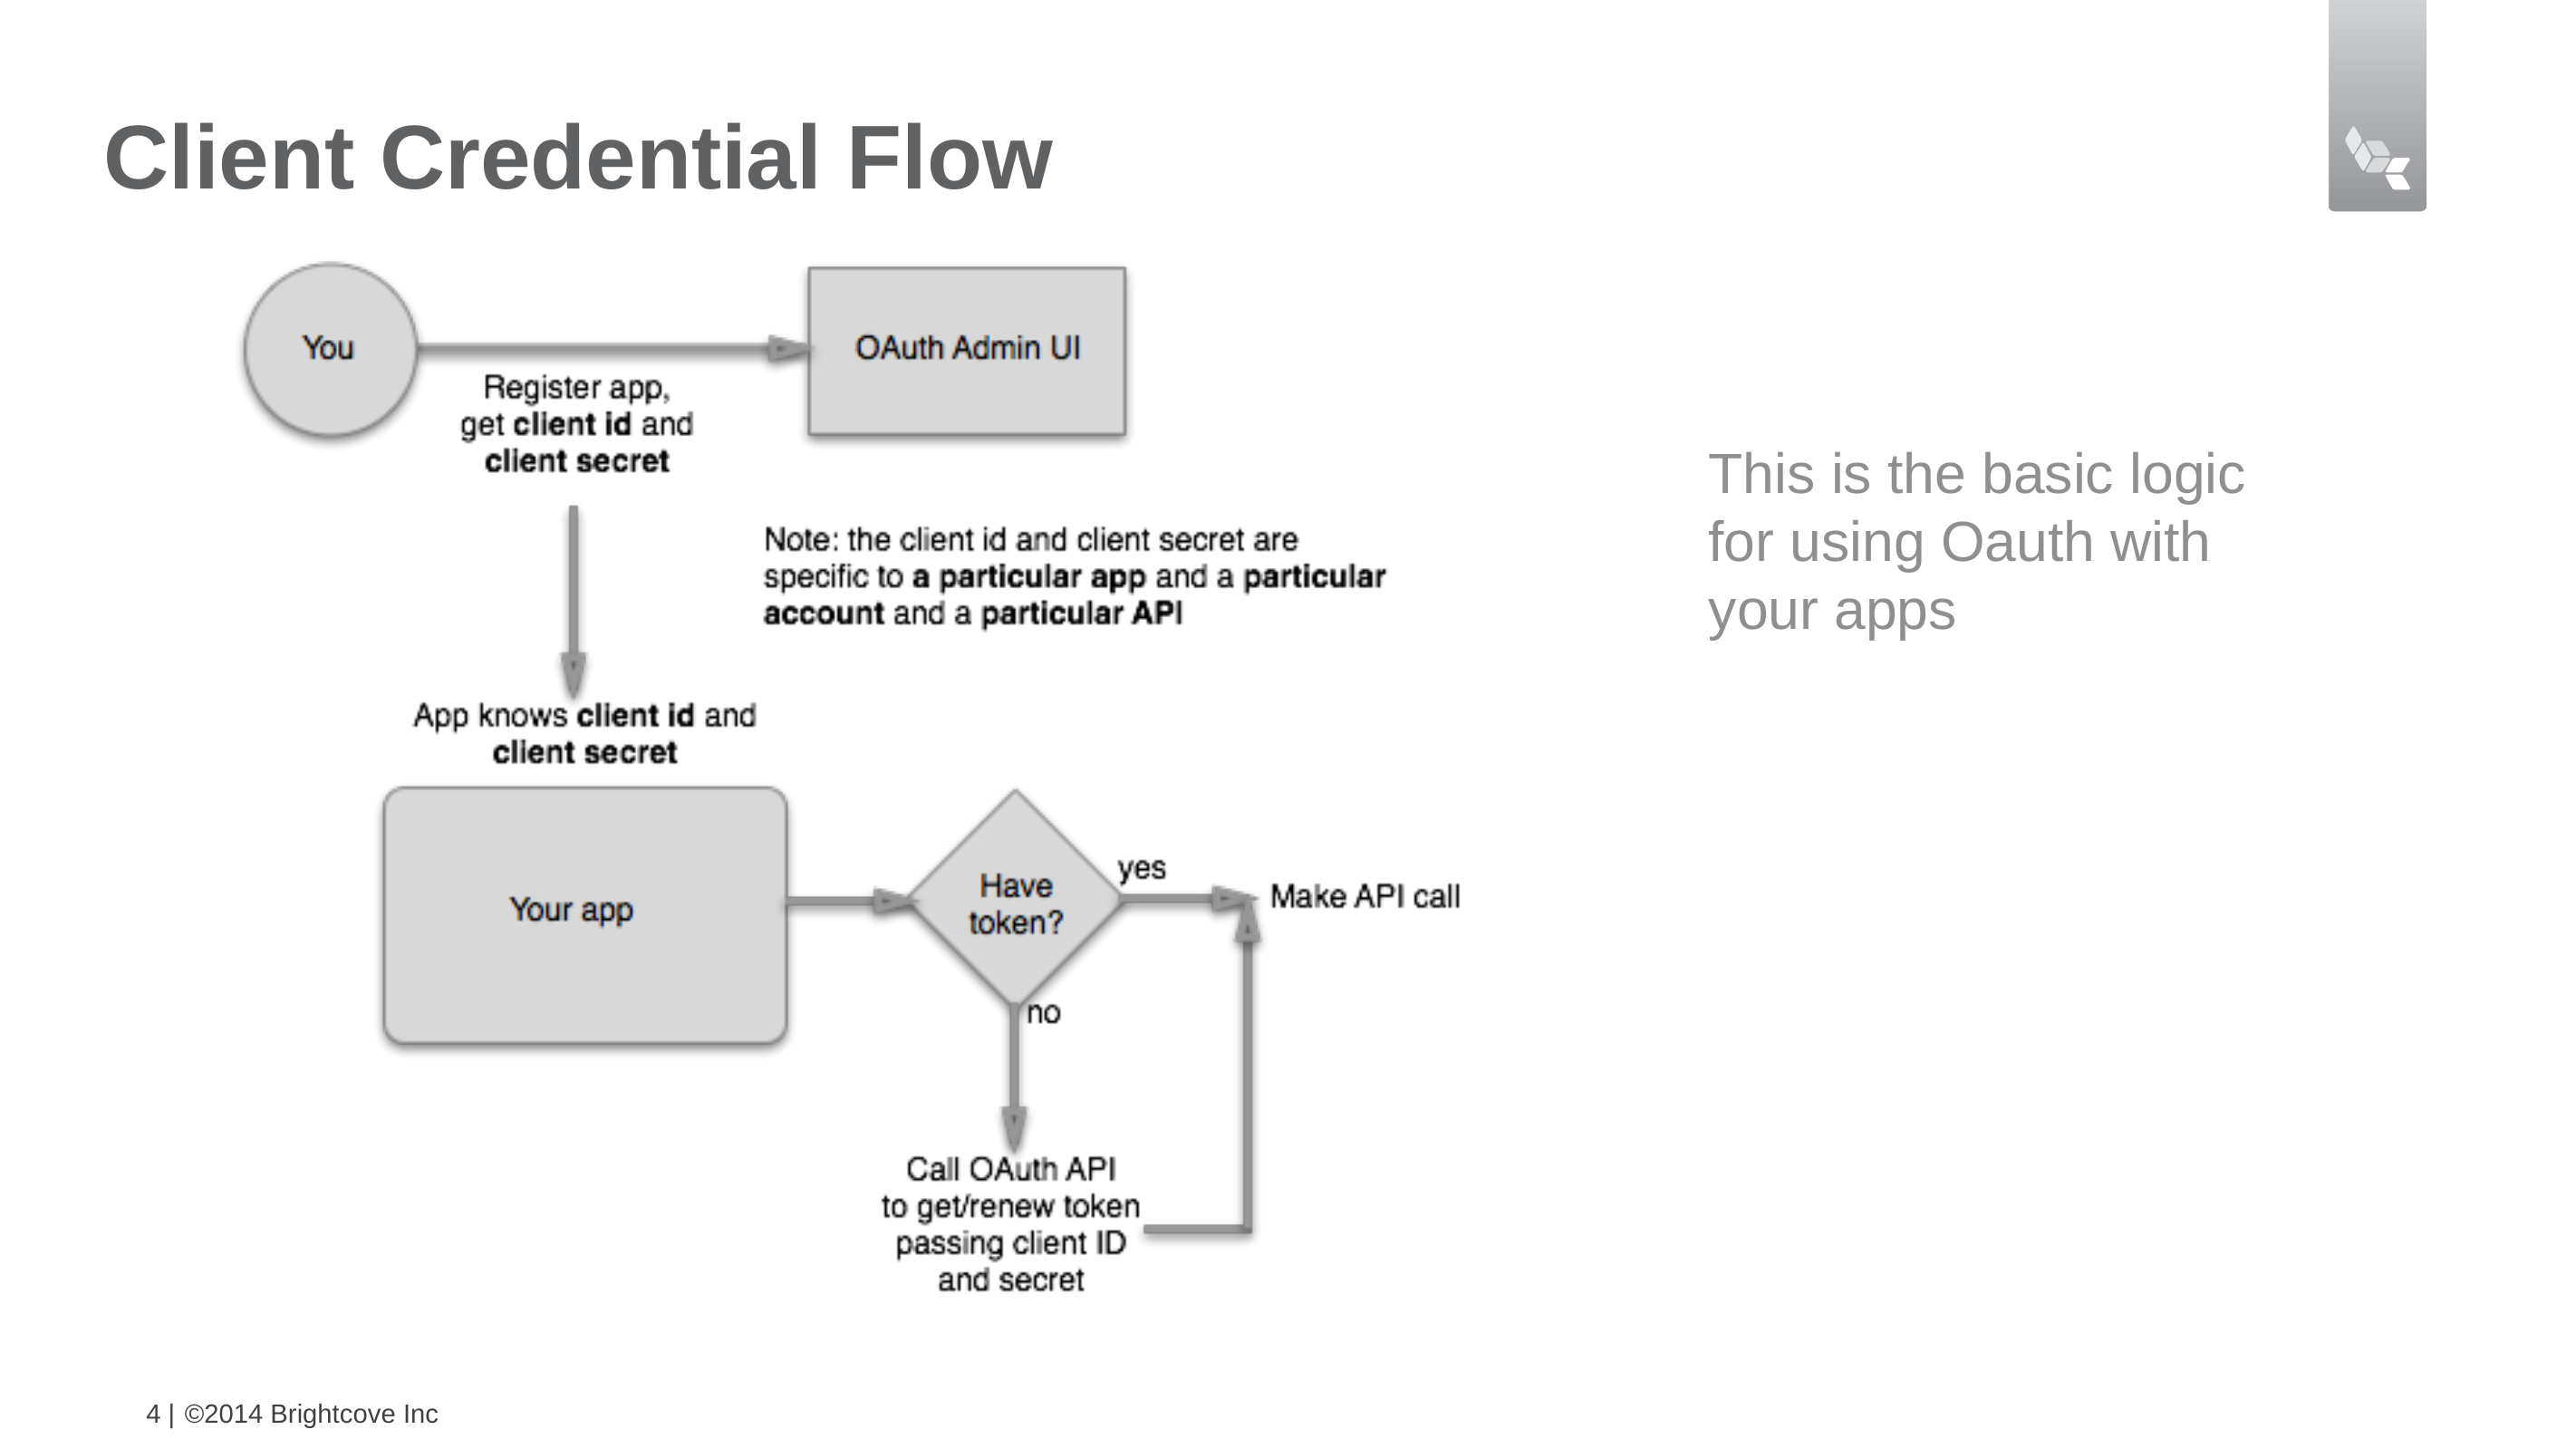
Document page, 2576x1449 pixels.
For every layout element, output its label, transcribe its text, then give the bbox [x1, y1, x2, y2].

title Client Credential Flow [80, 44, 2270, 260]
slide_number 4 | [88, 1374, 189, 1449]
picture [211, 237, 1489, 1326]
text_box This is the basic logic for using Oauth with your apps [1695, 430, 2319, 648]
footer ©2014 Brightcove Inc [189, 1374, 988, 1449]
